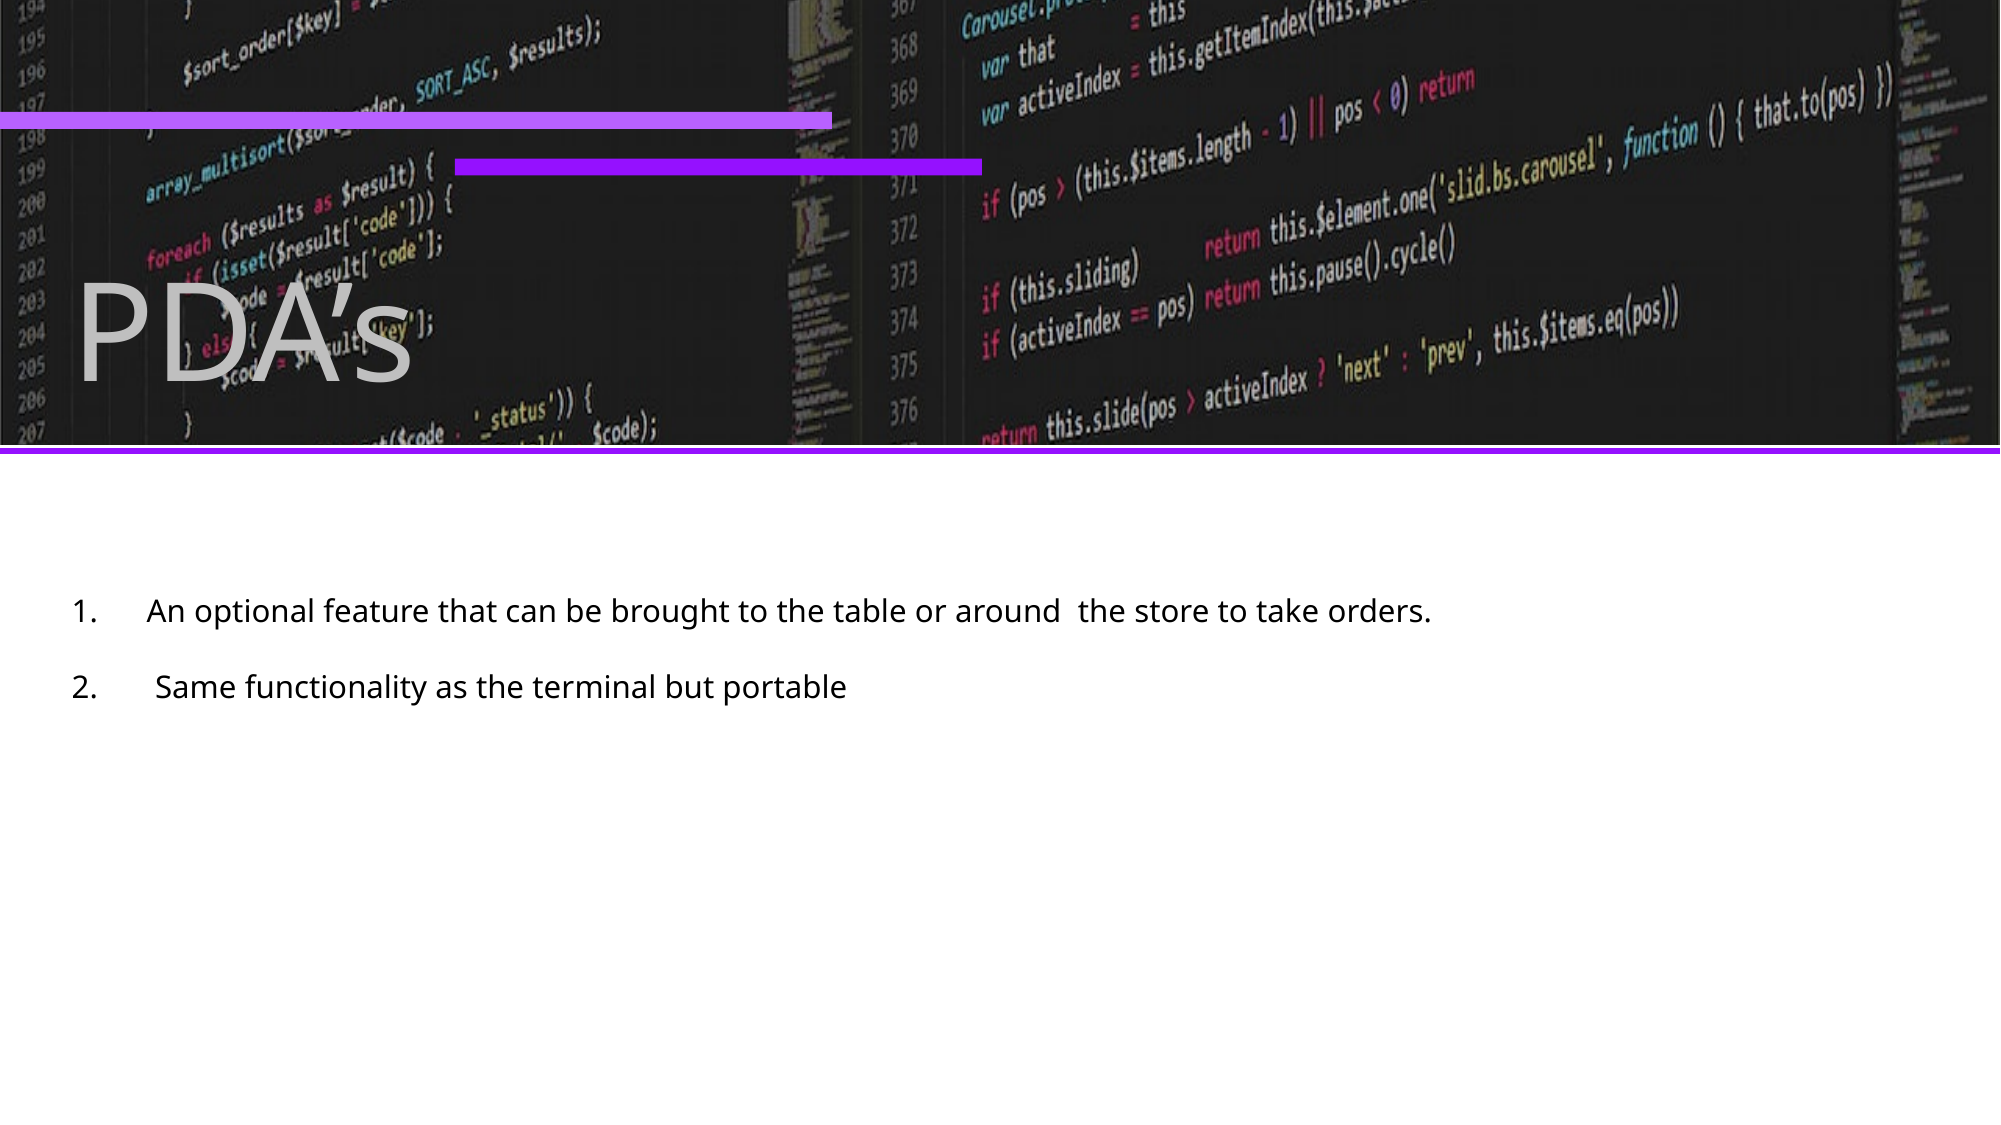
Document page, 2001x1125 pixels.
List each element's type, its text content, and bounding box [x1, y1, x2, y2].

picture [0, 0, 2000, 445]
list An optional feature that can be brought to the table or around the store to take orders. Same functionality as the terminal but portable [56, 564, 1853, 1067]
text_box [0, 111, 982, 176]
